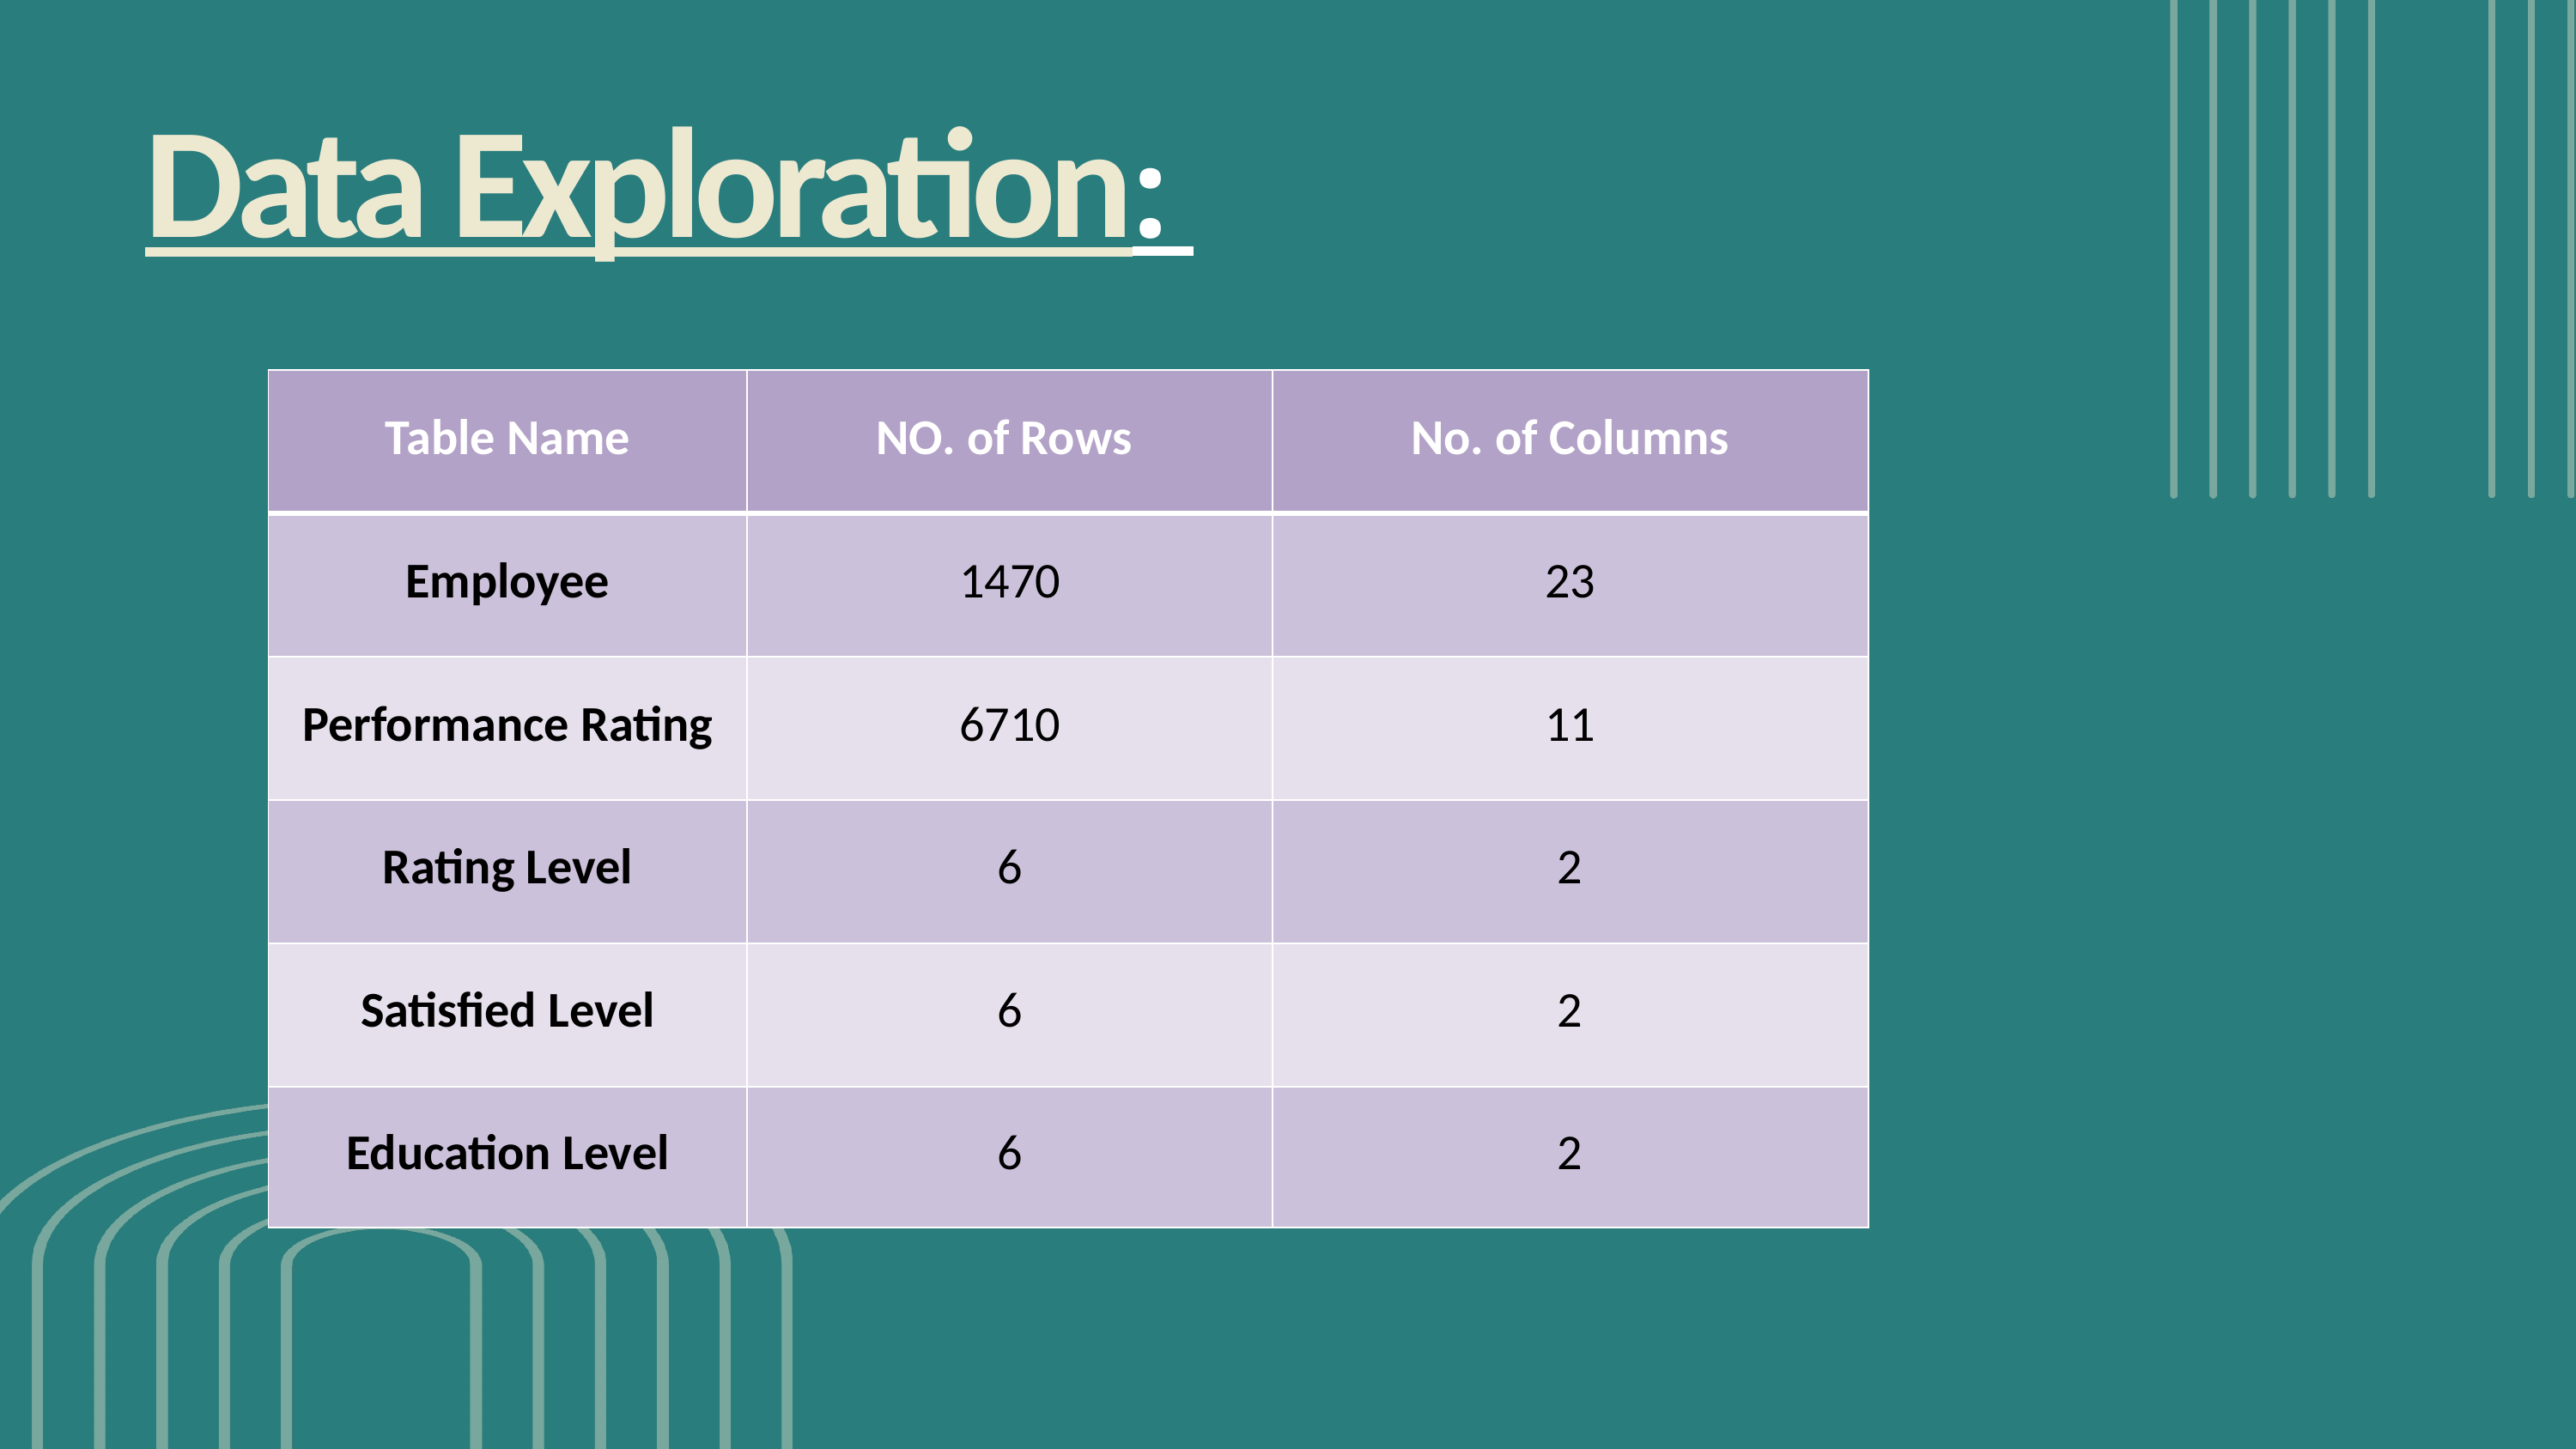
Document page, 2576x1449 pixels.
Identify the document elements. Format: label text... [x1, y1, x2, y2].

table_header No. of Columns [1273, 371, 1868, 511]
table_cell Satisfied Level [269, 944, 746, 1086]
table_cell Performance Rating [269, 658, 746, 799]
table_cell 2 [1273, 801, 1868, 943]
table_cell 2 [1273, 944, 1868, 1086]
table_cell Education Level [269, 1088, 746, 1227]
table_cell 6 [748, 944, 1272, 1086]
text_box Data Exploration: [144, 143, 1241, 269]
table_cell 6 [748, 1088, 1272, 1227]
text_box [2170, 0, 2576, 499]
text_box [0, 1097, 793, 1449]
table_cell Rating Level [269, 801, 746, 943]
table_cell Employee [269, 516, 746, 656]
table_cell 6 [748, 801, 1272, 943]
table_cell 2 [1273, 1088, 1868, 1227]
table_header NO. of Rows [748, 371, 1272, 511]
table_cell 6710 [748, 658, 1272, 799]
table_cell 1470 [748, 516, 1272, 656]
table_cell 11 [1273, 658, 1868, 799]
table_header Table Name [269, 371, 746, 511]
table_cell 23 [1273, 516, 1868, 656]
